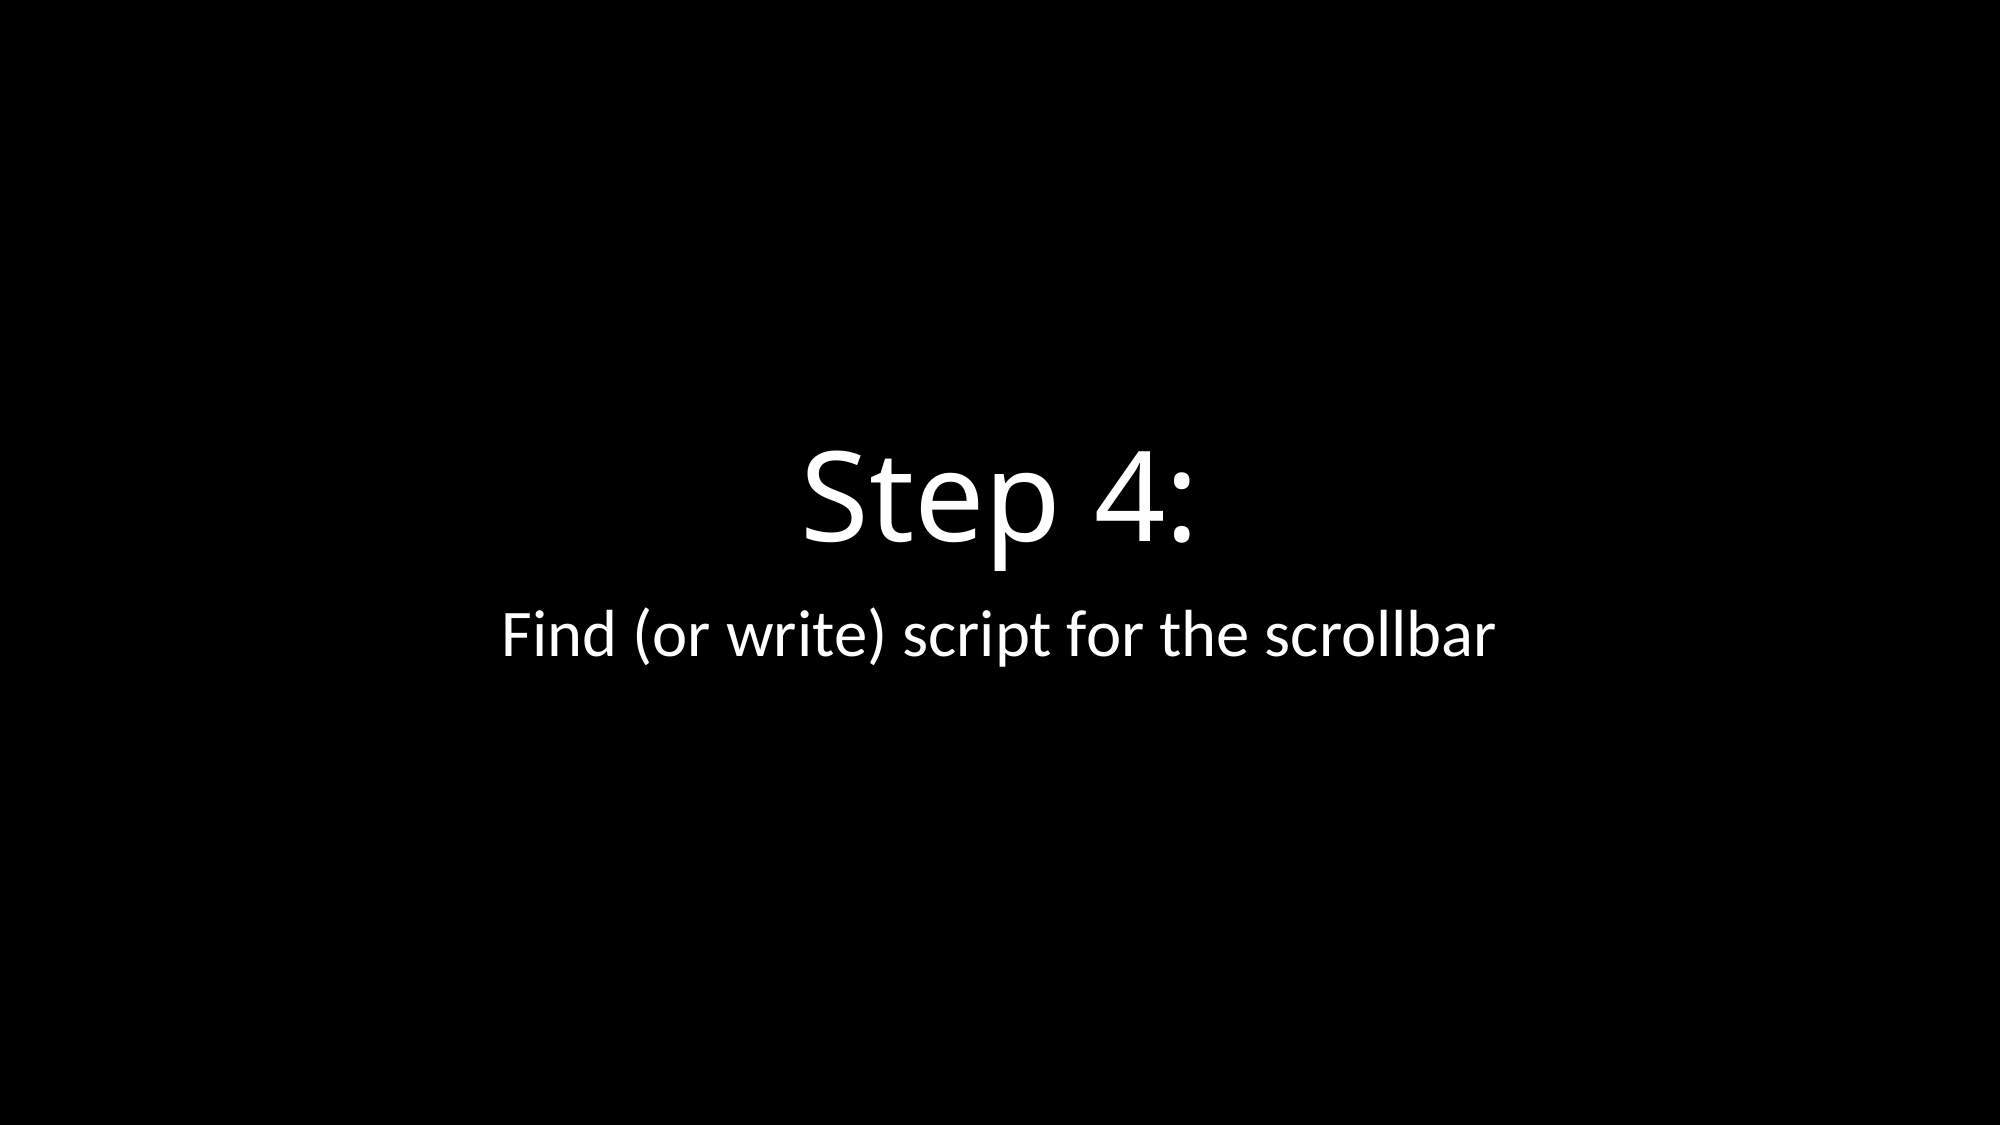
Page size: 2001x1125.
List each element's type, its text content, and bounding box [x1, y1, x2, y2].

subtitle Find (or write) script for the scrollbar [249, 590, 1750, 863]
title Step 4: [249, 184, 1750, 576]
